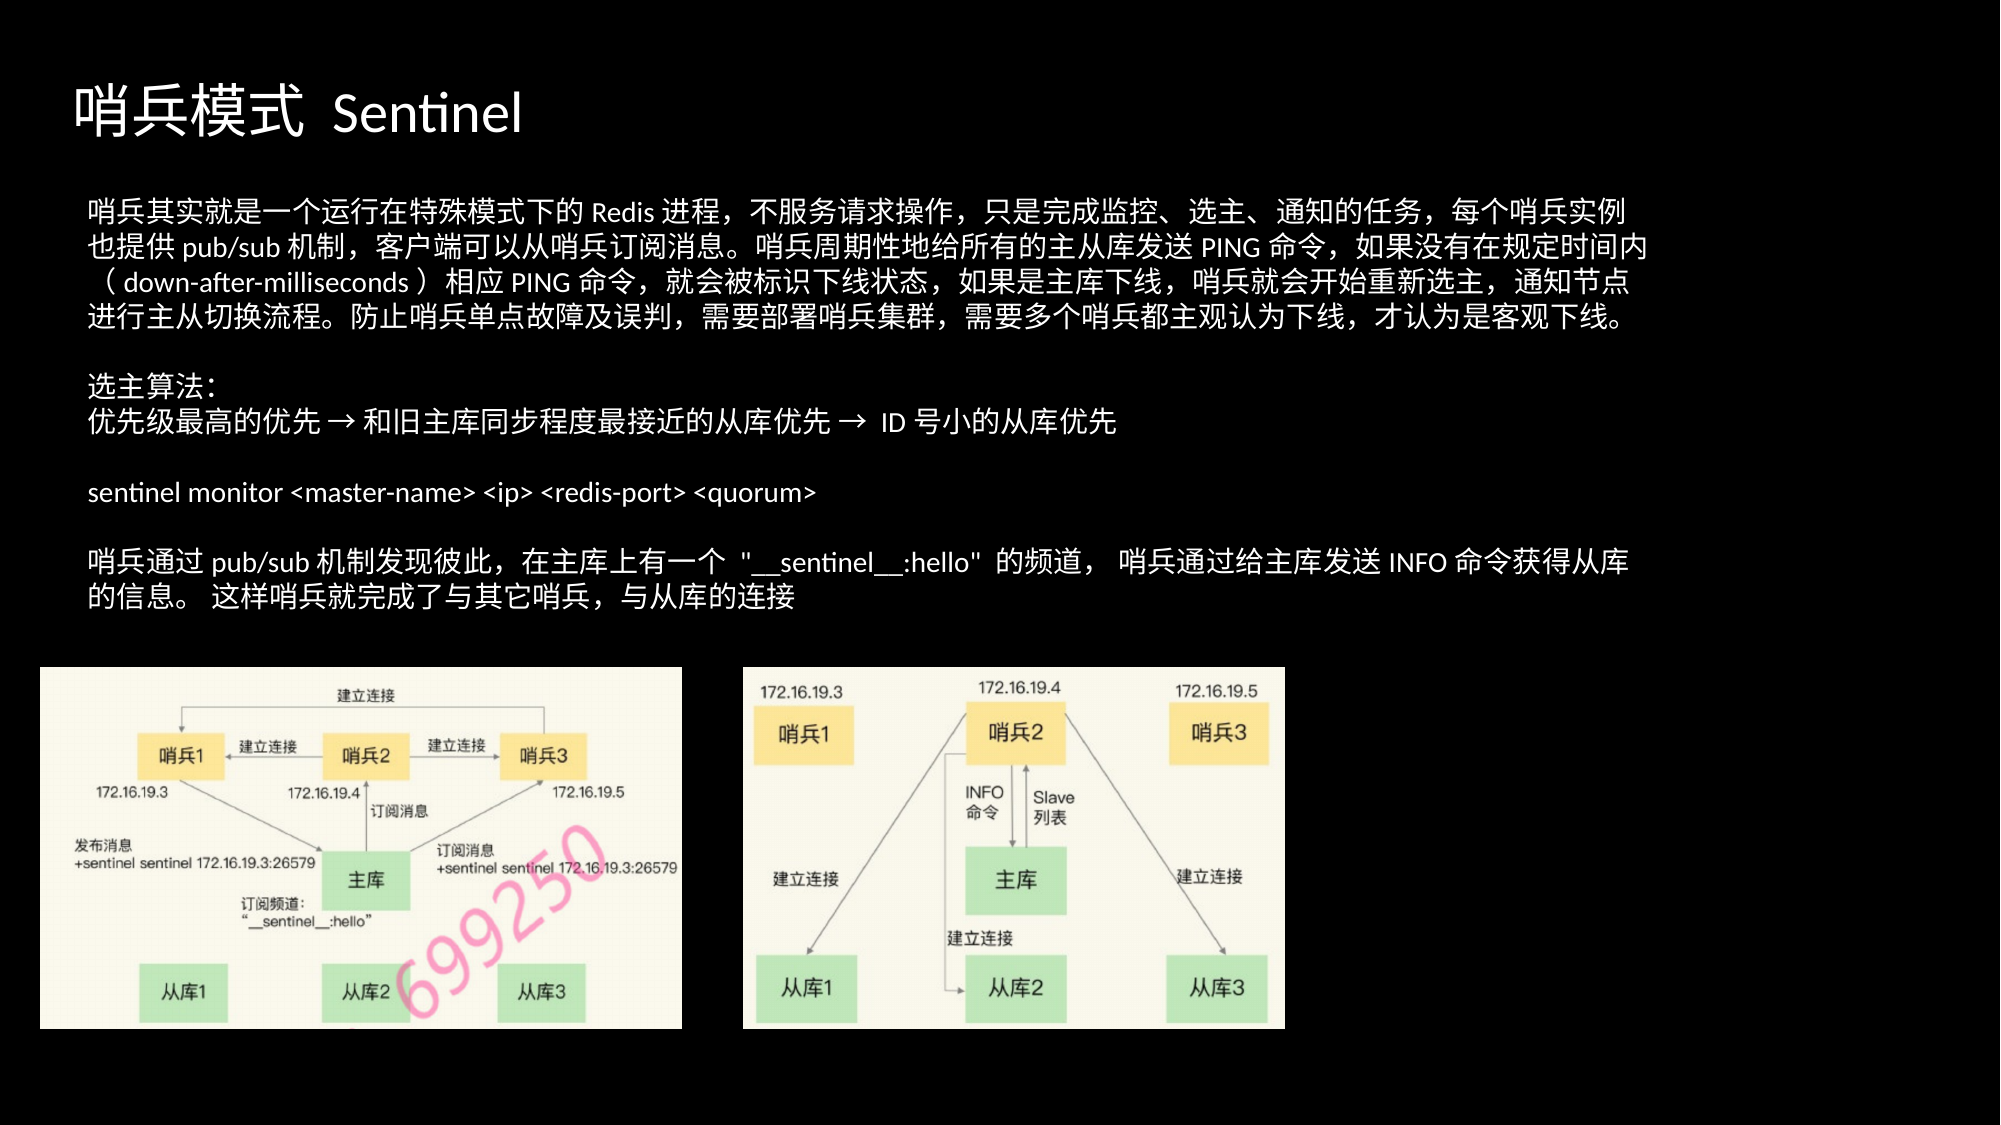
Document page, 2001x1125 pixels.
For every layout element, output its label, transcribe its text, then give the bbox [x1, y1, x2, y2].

picture [743, 666, 1285, 1029]
text_box 哨兵模式 Sentinel [58, 66, 1448, 152]
text_box 哨兵其实就是一个运行在特殊模式下的Redis进程，不服务请求操作，只是完成监控、选主、通知的任务，每个哨兵实例也提供pub/sub机制，客户端可以从哨兵订阅消息。哨兵周期性地给所有的主从库发送PING命令，如果没有在规定时间内（down-after-milliseconds）相应PING命令，就会被标识下线状态，如果是主库下线，哨兵就会开始重新选主，通知节点进行主从切换流程。防止哨兵单点故障及误判，需要部署哨兵集群，需要多个哨兵都主观认为下线，才认为是客观下线。 选主算法： 优先级最高的优先 → 和旧主库同步程度最接近的从库优先 → ID号小的从库优先 sentinel monitor <master-name> <ip> <redis-port> <quorum> 哨兵通过pub/sub机制发现彼此，在主库上有一个 "__sentinel__:hello" 的频道， 哨兵通过给主库发送INFO命令获得从库的信息。 这样哨兵就完成了与其它哨兵，与从库的连接 [72, 185, 1668, 691]
picture [40, 666, 682, 1029]
